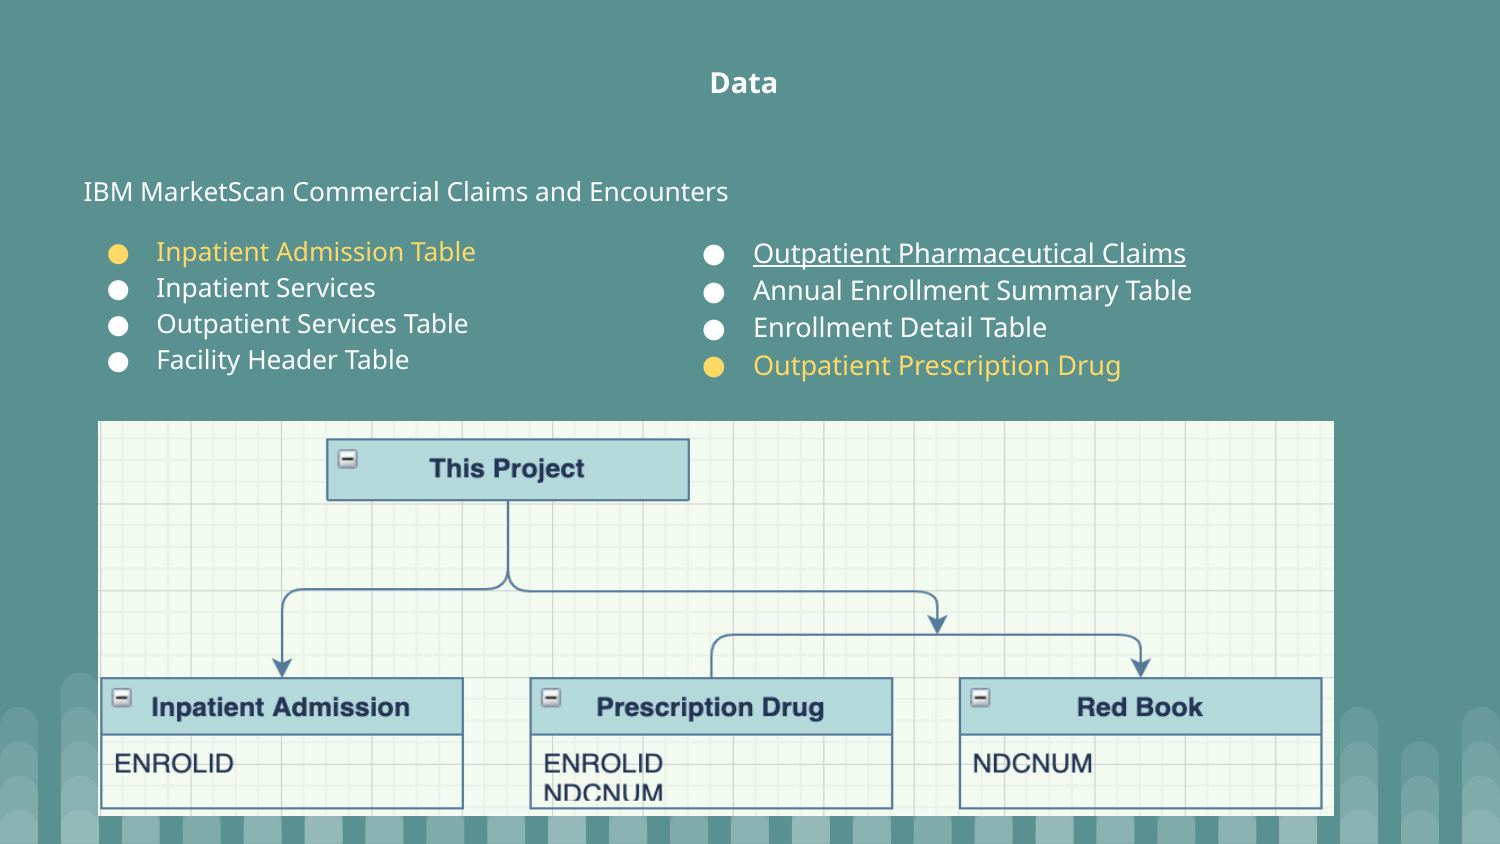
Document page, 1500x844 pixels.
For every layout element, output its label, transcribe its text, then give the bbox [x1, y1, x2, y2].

list IBM MarketScan Commercial Claims and Encounters Inpatient Admission Table Inpatient Services Outpatient Services Table Facility Header Table [68, 155, 744, 401]
picture [98, 421, 1335, 816]
text_box Outpatient Pharmaceutical Claims Annual Enrollment Summary Table Enrollment Detail Table Outpatient Prescription Drug [663, 216, 1407, 396]
title Data [227, 49, 1260, 114]
